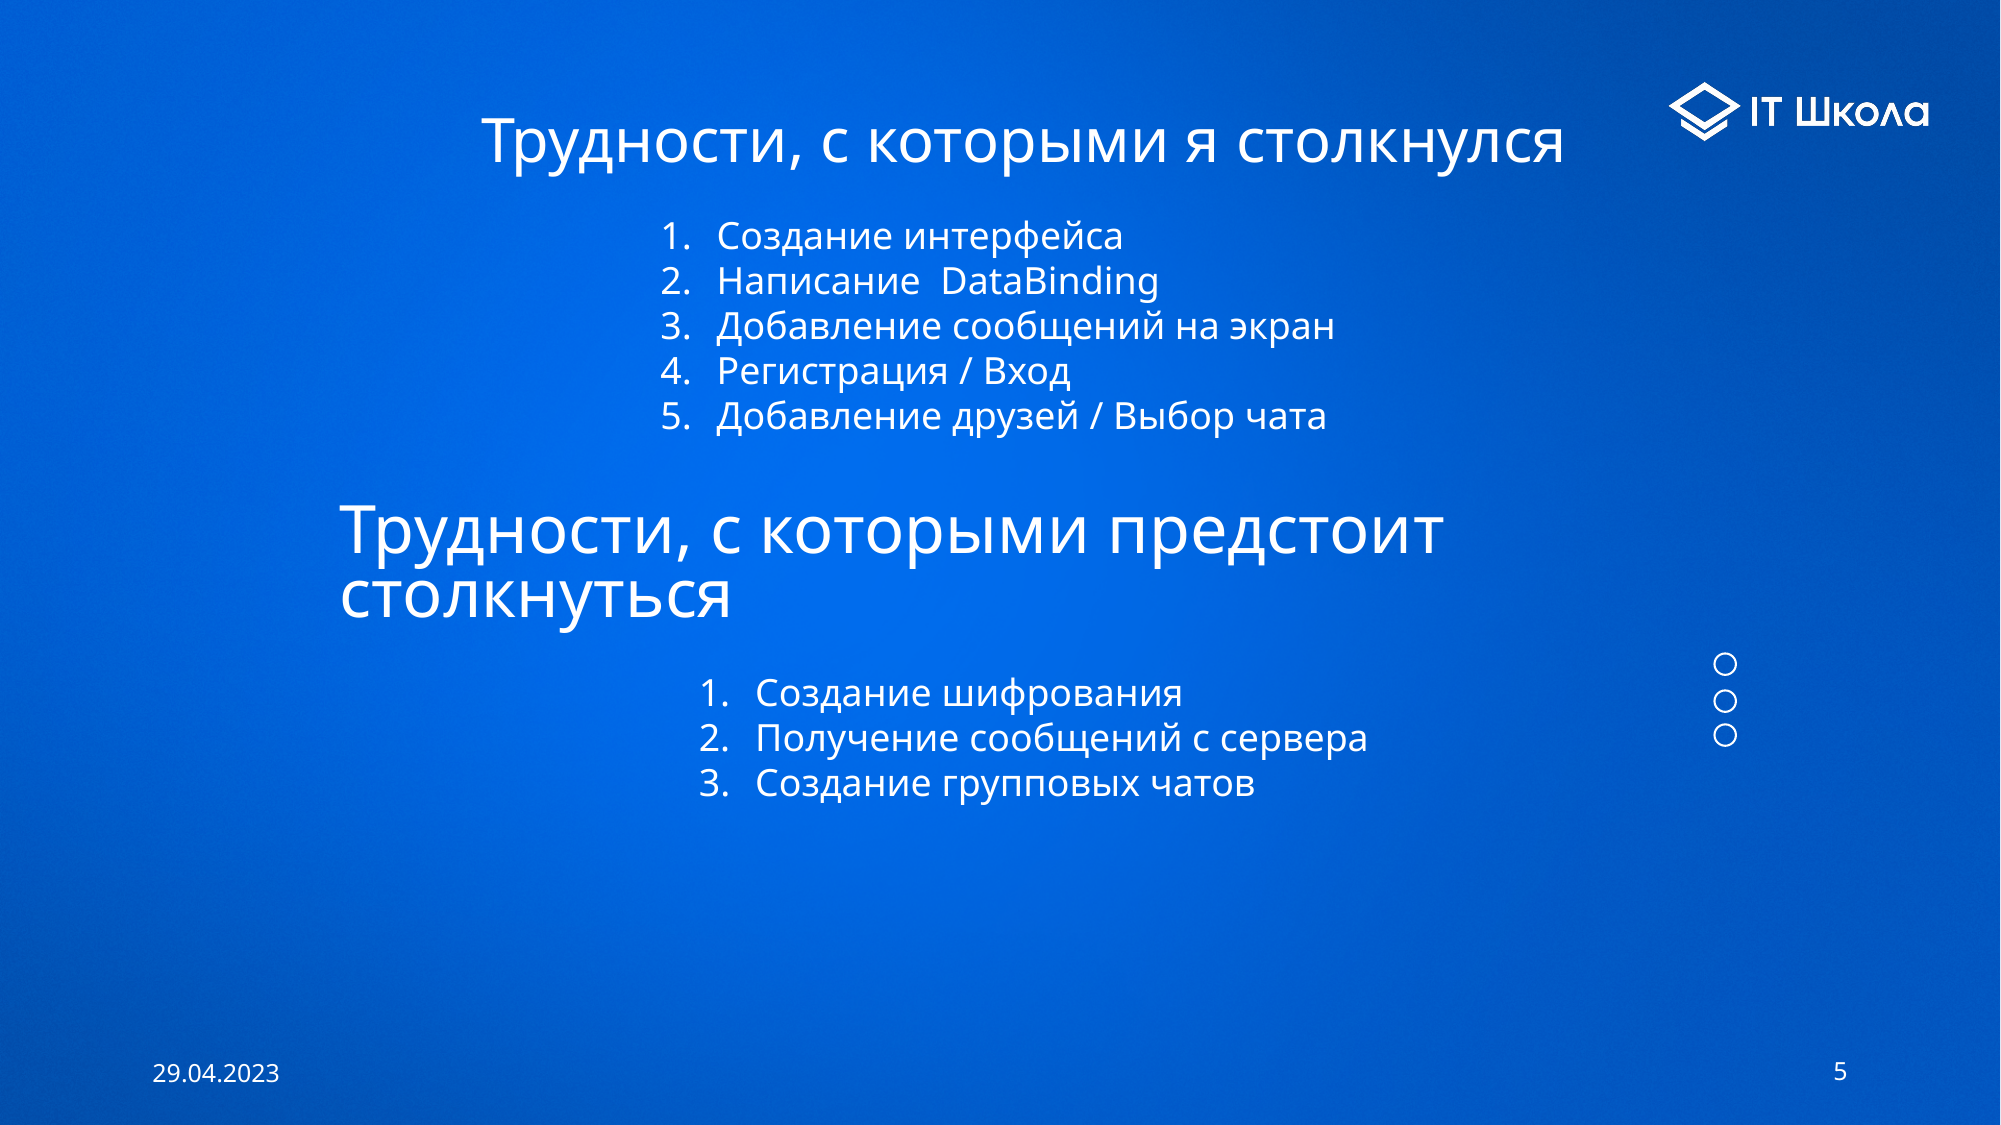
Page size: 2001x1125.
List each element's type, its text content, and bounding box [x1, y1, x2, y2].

title Трудности, с которыми предстоит столкнуться [324, 495, 1721, 639]
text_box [1714, 653, 1736, 746]
slide_number 5 [1412, 1042, 1863, 1103]
text_box Создание шифрования Получение сообщений с сервера 3. Создание групповых чатов [684, 661, 1385, 812]
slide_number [137, 1042, 588, 1103]
text_box Трудности, с которыми я столкнулся [466, 81, 1595, 208]
text_box Создание интерфейса Написание DataBinding Добавление сообщений на экран Регистрация / Вход Добавление друзей / Выбор чата [645, 208, 1352, 490]
picture [0, 0, 2001, 1125]
